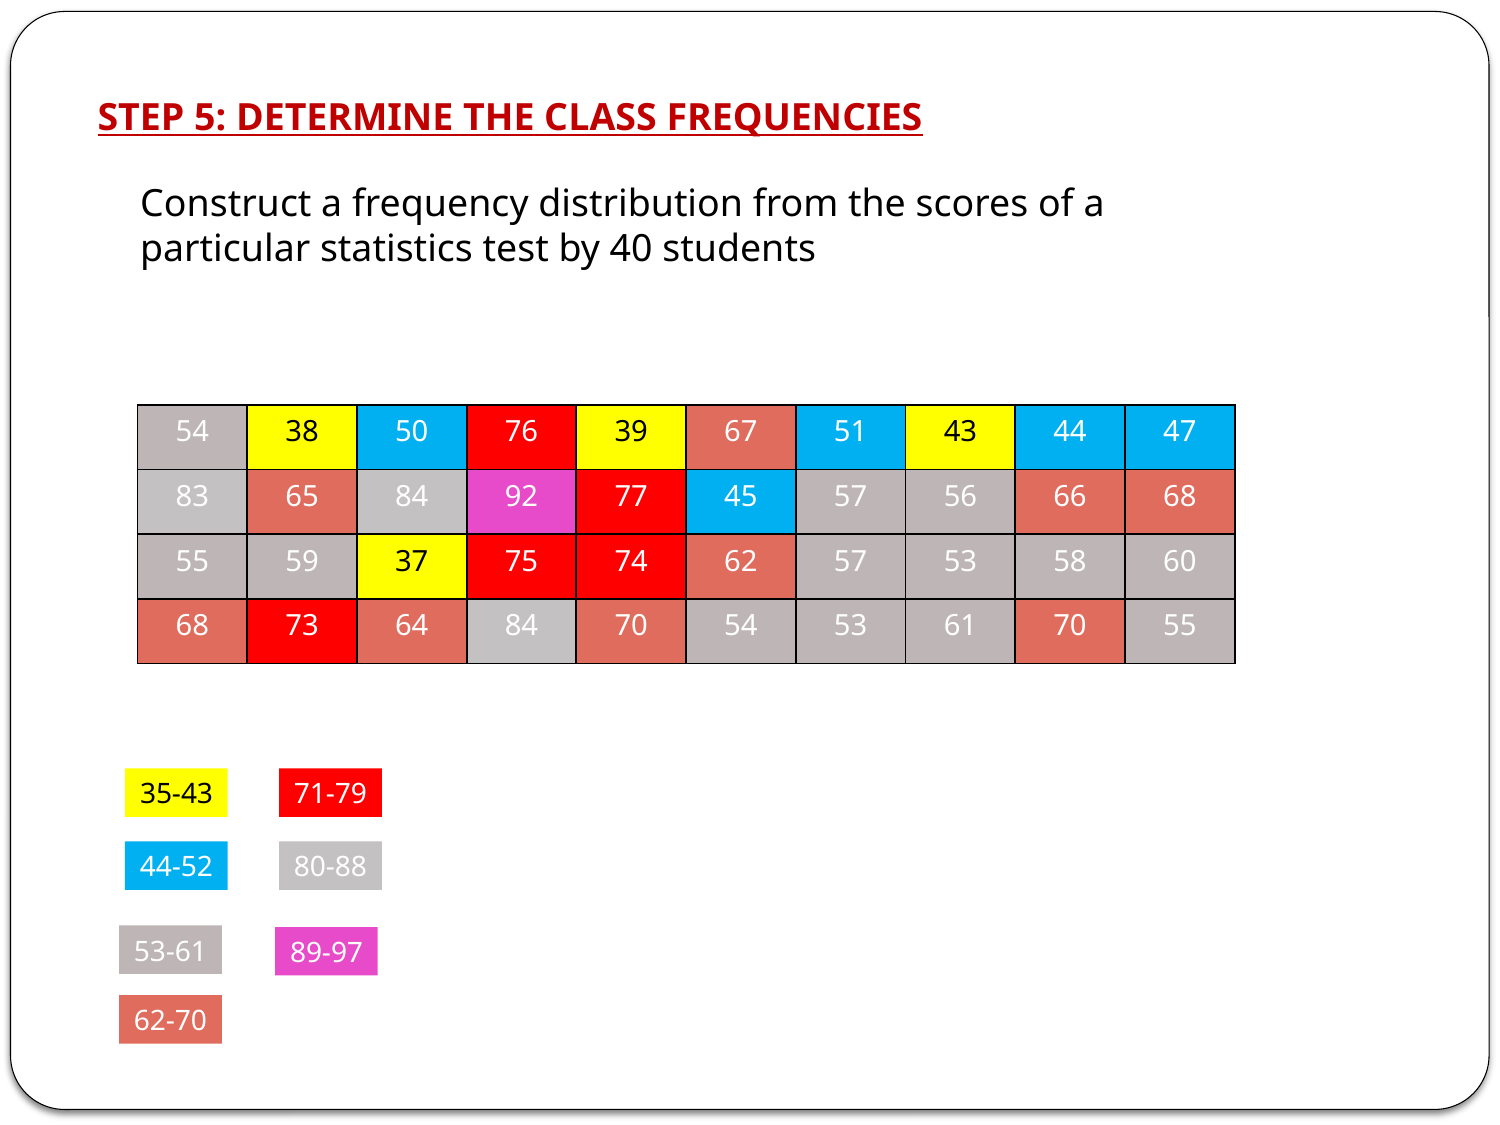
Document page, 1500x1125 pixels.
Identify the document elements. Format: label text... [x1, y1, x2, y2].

table_header 38 [248, 406, 356, 469]
table_cell 66 [1016, 470, 1124, 533]
table_cell 70 [577, 600, 685, 663]
text_box 53-61 [119, 925, 222, 974]
table_cell 68 [1126, 470, 1234, 533]
table_cell 77 [577, 470, 685, 533]
table_header 43 [906, 406, 1014, 469]
table_header 44 [1016, 406, 1124, 469]
text_box STEP 5: DETERMINE THE CLASS FREQUENCIES [82, 85, 939, 146]
table_cell 58 [1016, 535, 1124, 598]
table_cell 70 [1016, 600, 1124, 663]
table_cell 54 [687, 600, 795, 663]
table_cell 84 [358, 470, 466, 533]
table_cell 83 [138, 470, 246, 533]
table_header 47 [1126, 406, 1234, 469]
table_cell 53 [797, 600, 905, 663]
table_cell 62 [687, 535, 795, 598]
table_cell 55 [1126, 600, 1234, 663]
table_cell 64 [358, 600, 466, 663]
table_cell 53 [906, 535, 1014, 598]
table_cell 57 [797, 470, 905, 533]
text_box 80-88 [279, 841, 382, 890]
table_header 51 [797, 406, 905, 469]
table_cell 57 [797, 535, 905, 598]
table_cell 37 [358, 535, 466, 598]
table_cell 65 [248, 470, 356, 533]
text_box 71-79 [279, 768, 382, 817]
table_cell 75 [468, 535, 575, 598]
table_cell 45 [687, 470, 795, 533]
text_box 62-70 [119, 995, 222, 1044]
table_cell 60 [1126, 535, 1234, 598]
text_box 44-52 [124, 841, 228, 890]
table_cell 84 [468, 600, 575, 663]
text_box 35-43 [125, 768, 228, 817]
table_header 67 [687, 406, 795, 469]
table_cell 68 [138, 600, 246, 663]
table_header 39 [577, 406, 685, 469]
table_cell 59 [248, 535, 356, 598]
table_cell 61 [906, 600, 1014, 663]
table_cell 56 [906, 470, 1014, 533]
text_box Construct a frequency distribution from the scores of a particular statistics test by 40 students [125, 171, 1202, 276]
table_header 76 [468, 406, 575, 469]
table_cell 74 [577, 535, 685, 598]
table_cell 55 [138, 535, 246, 598]
table_cell 92 [468, 470, 575, 533]
table_header 54 [138, 406, 246, 469]
table_cell 73 [248, 600, 356, 663]
text_box 89-97 [275, 927, 378, 976]
table_header 50 [358, 406, 466, 469]
